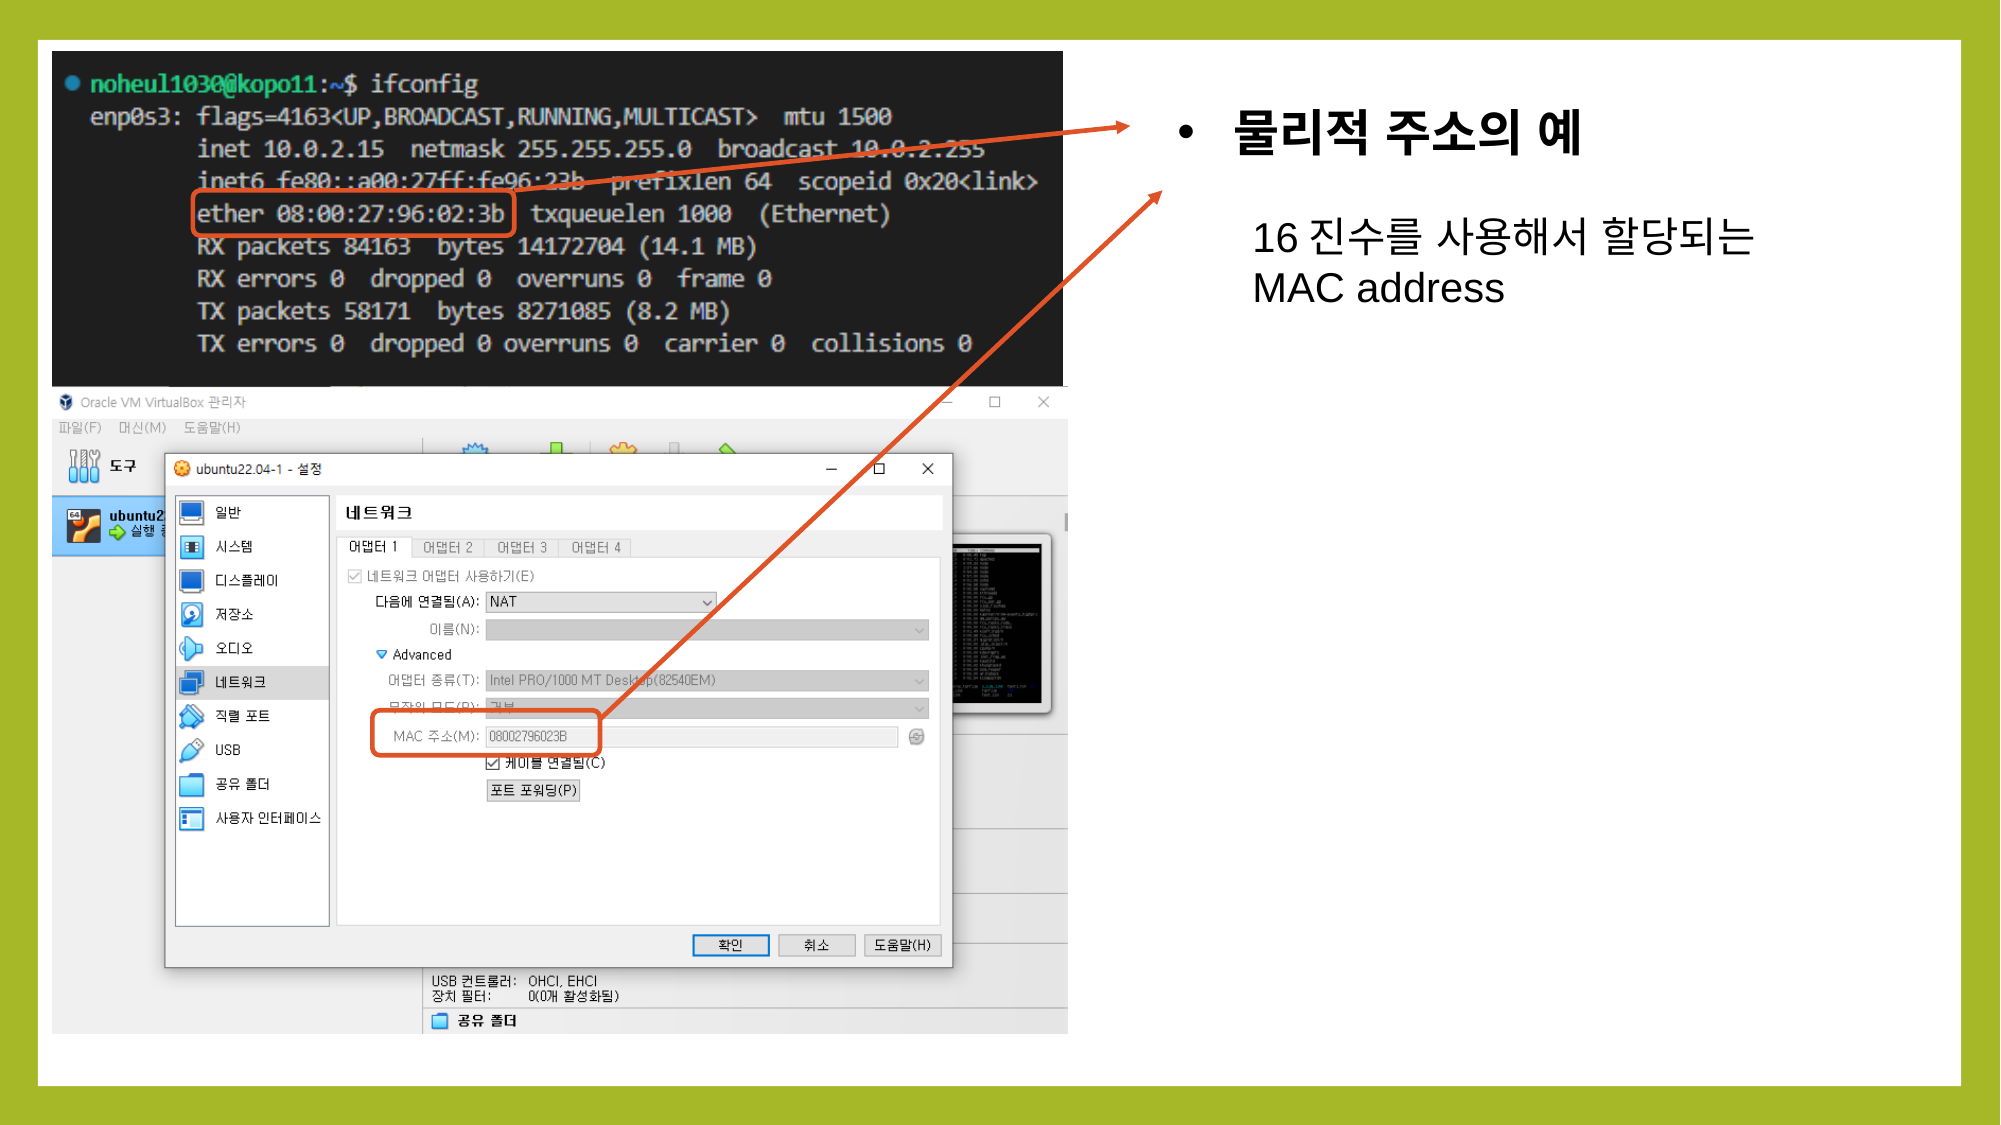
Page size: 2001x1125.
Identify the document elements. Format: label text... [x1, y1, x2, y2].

picture [52, 50, 1069, 1035]
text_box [599, 190, 1163, 720]
text_box 물리적 주소의 예 16진수를 사용해서 할당되는 MAC address [1162, 93, 1945, 319]
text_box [513, 125, 1131, 191]
